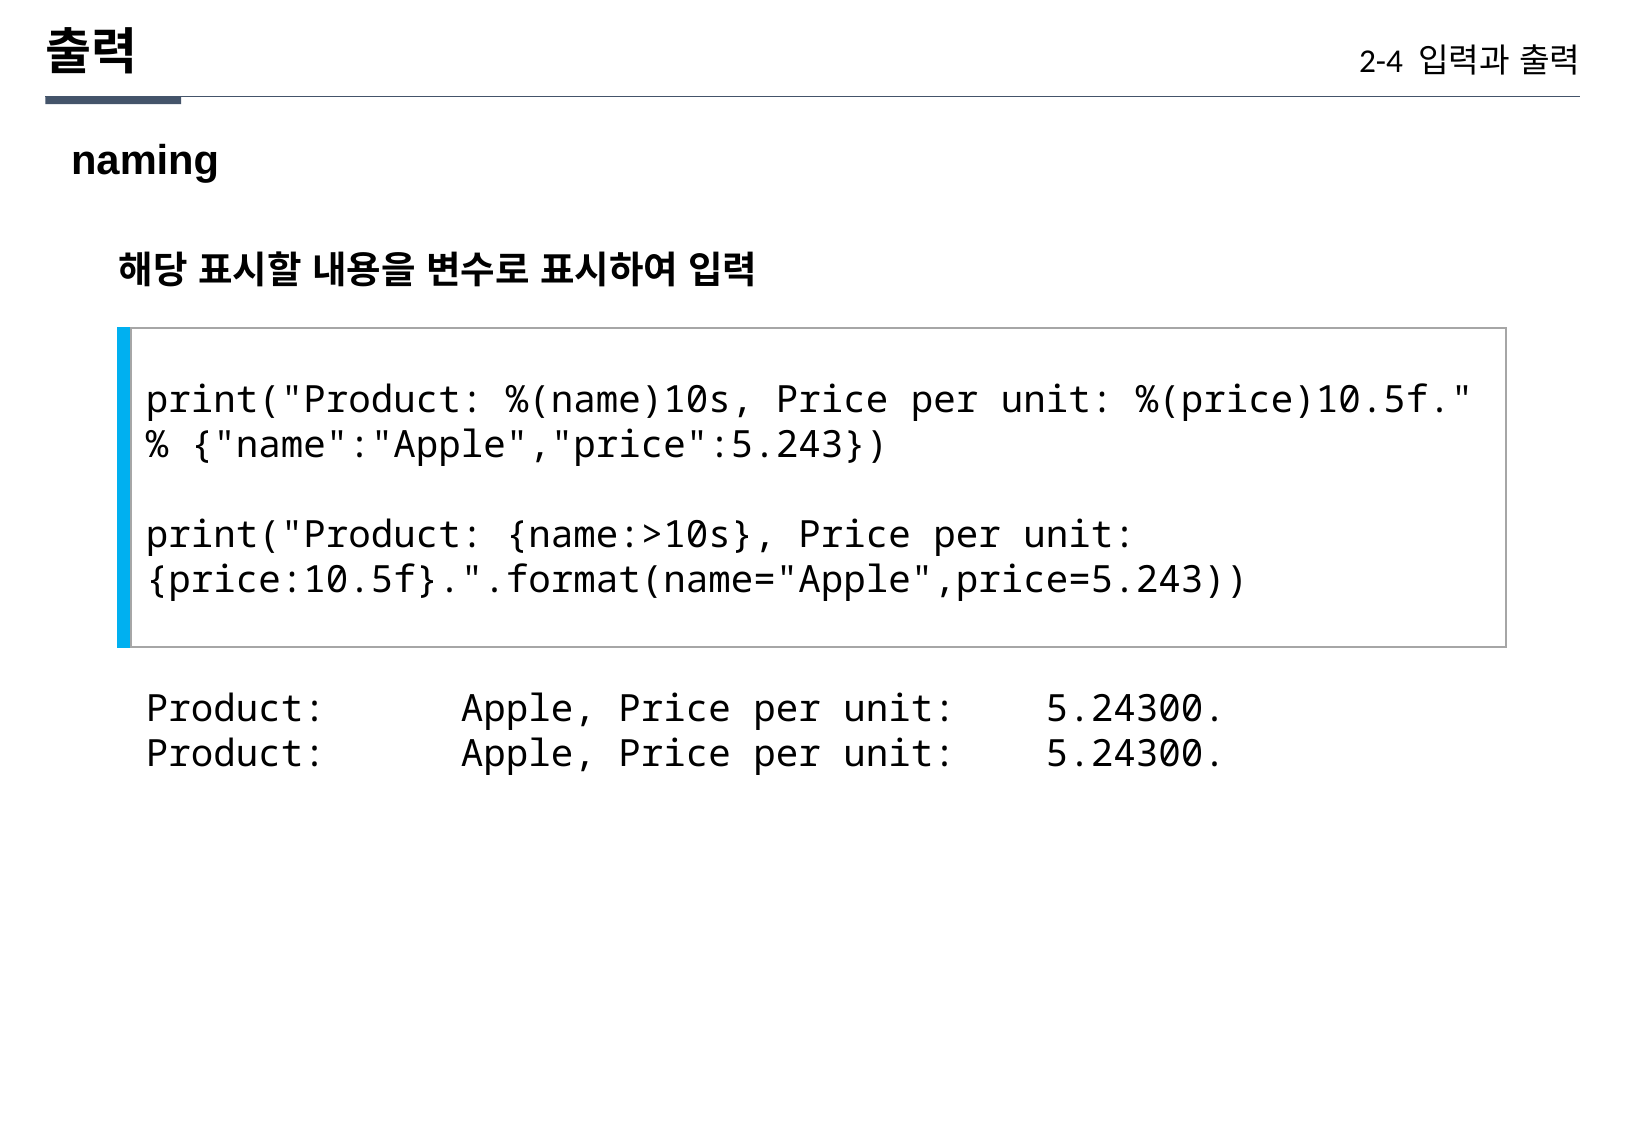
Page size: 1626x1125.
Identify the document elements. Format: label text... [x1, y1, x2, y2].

text_box 해당 표시할 내용을 변수로 표시하여 입력 [104, 238, 1557, 298]
list 출력 [45, 26, 965, 82]
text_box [118, 327, 1507, 648]
text_box Product: Apple, Price per unit: 5.24300. Product: Apple, Price per unit: 5.24300. [131, 676, 1492, 781]
list 2-4 입력과 출력 [1038, 43, 1581, 81]
text_box naming [56, 125, 990, 191]
